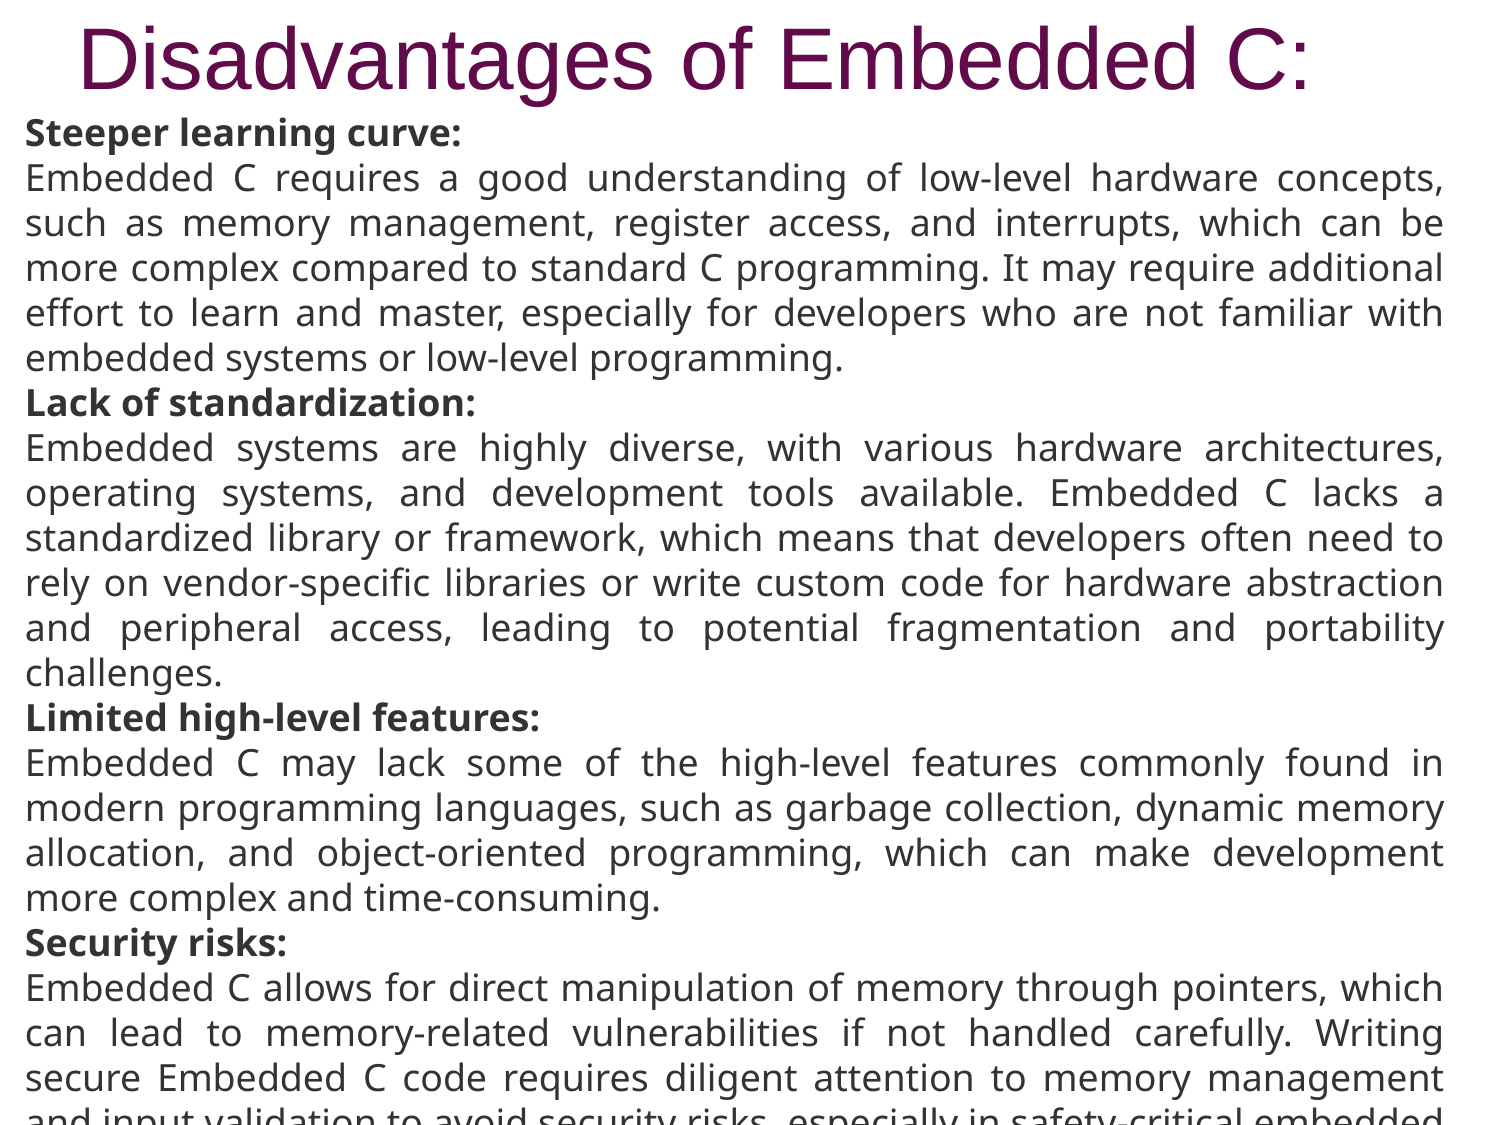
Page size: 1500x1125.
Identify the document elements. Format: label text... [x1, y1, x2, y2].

title Disadvantages of Embedded C: [77, 1, 1417, 109]
list Steeper learning curve: Embedded C requires a good understanding of low-level hardware concepts, such as memory management, register access, and interrupts, which can be more complex compared to standard C programming. It may require additional effort to learn and master, especially for developers who are not familiar with embedded systems or low-level programming. Lack of standardization: Embedded systems are highly diverse, with various hardware architectures, operating systems, and development tools available. Embedded C lacks a standardized library or framework, which means that developers often need to rely on vendor-specific libraries or write custom code for hardware abstraction and peripheral access, leading to potential fragmentation and portability challenges. Limited high-level features: Embedded C may lack some of the high-level features commonly found in modern programming languages, such as garbage collection, dynamic memory allocation, and object-oriented programming, which can make development more complex and time-consuming. Security risks: Embedded C allows for direct manipulation of memory through pointers, which can lead to memory-related vulnerabilities if not handled carefully. Writing secure Embedded C code requires diligent attention to memory management and input validation to avoid security risks, especially in safety-critical embedded systems. [24, 109, 1446, 1125]
